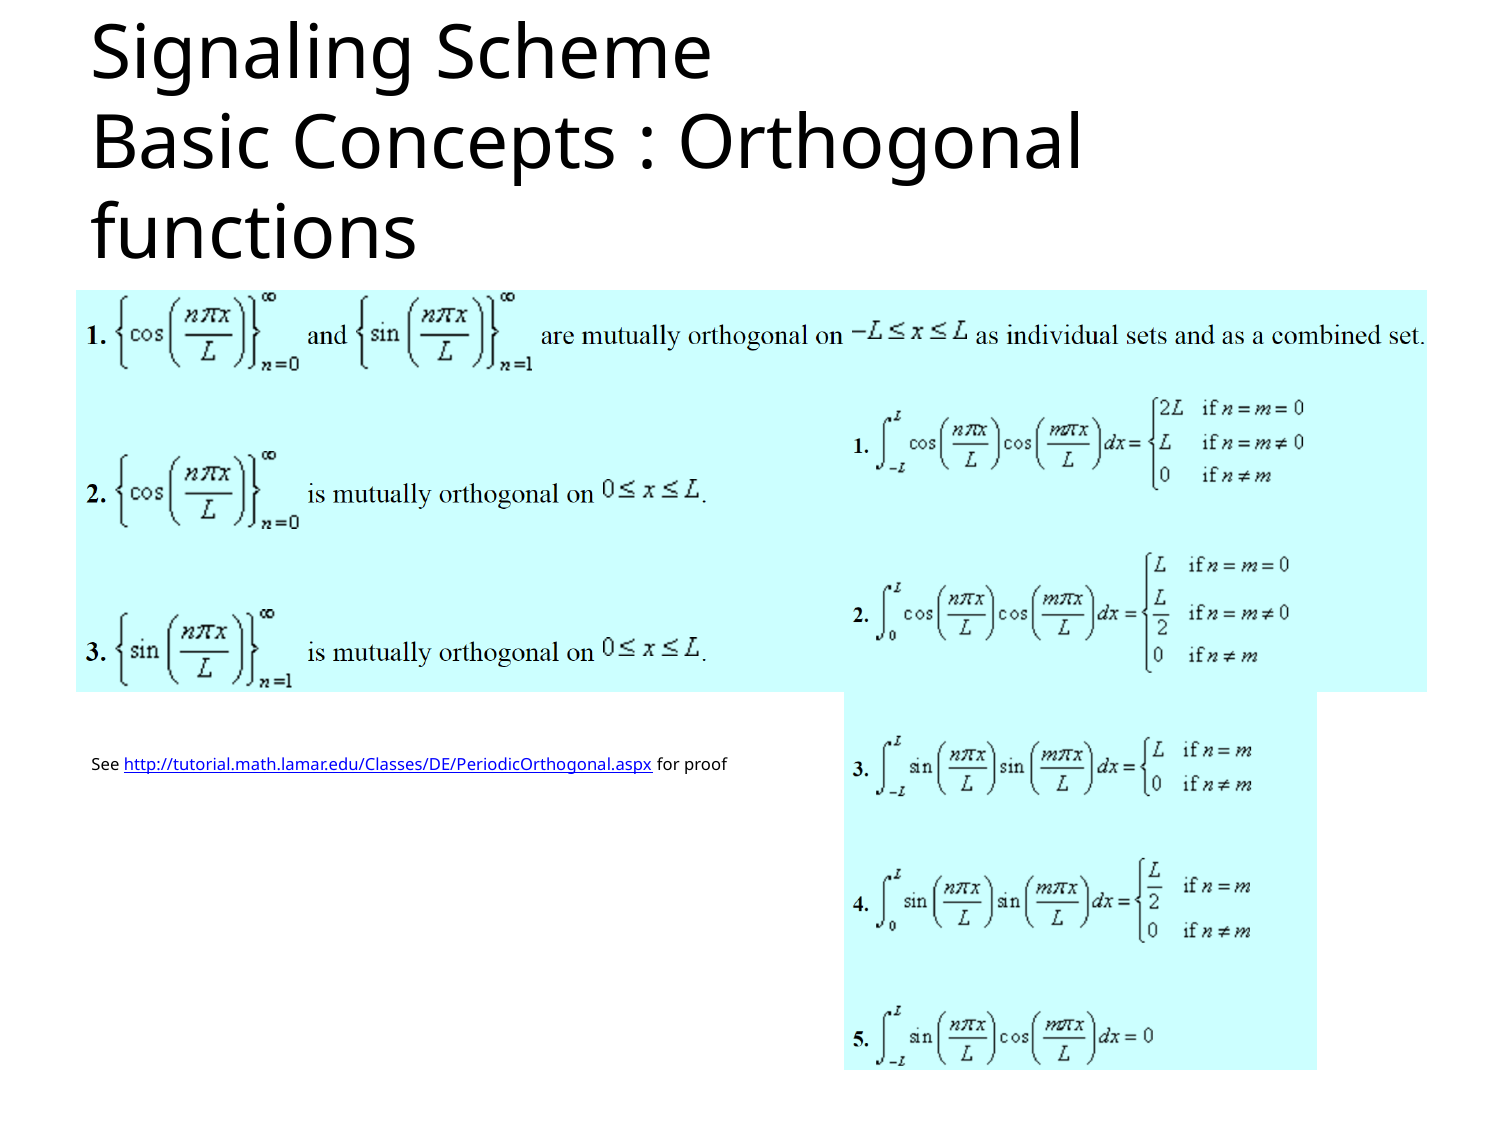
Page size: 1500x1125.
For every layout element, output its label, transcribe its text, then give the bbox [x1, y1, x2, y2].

text_box See http://tutorial.math.lamar.edu/Classes/DE/PeriodicOrthogonal.aspx for proof [76, 746, 833, 785]
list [76, 290, 1427, 693]
title Signaling Scheme Basic Concepts : Orthogonal functions [75, 45, 1425, 233]
picture [844, 395, 1317, 1070]
